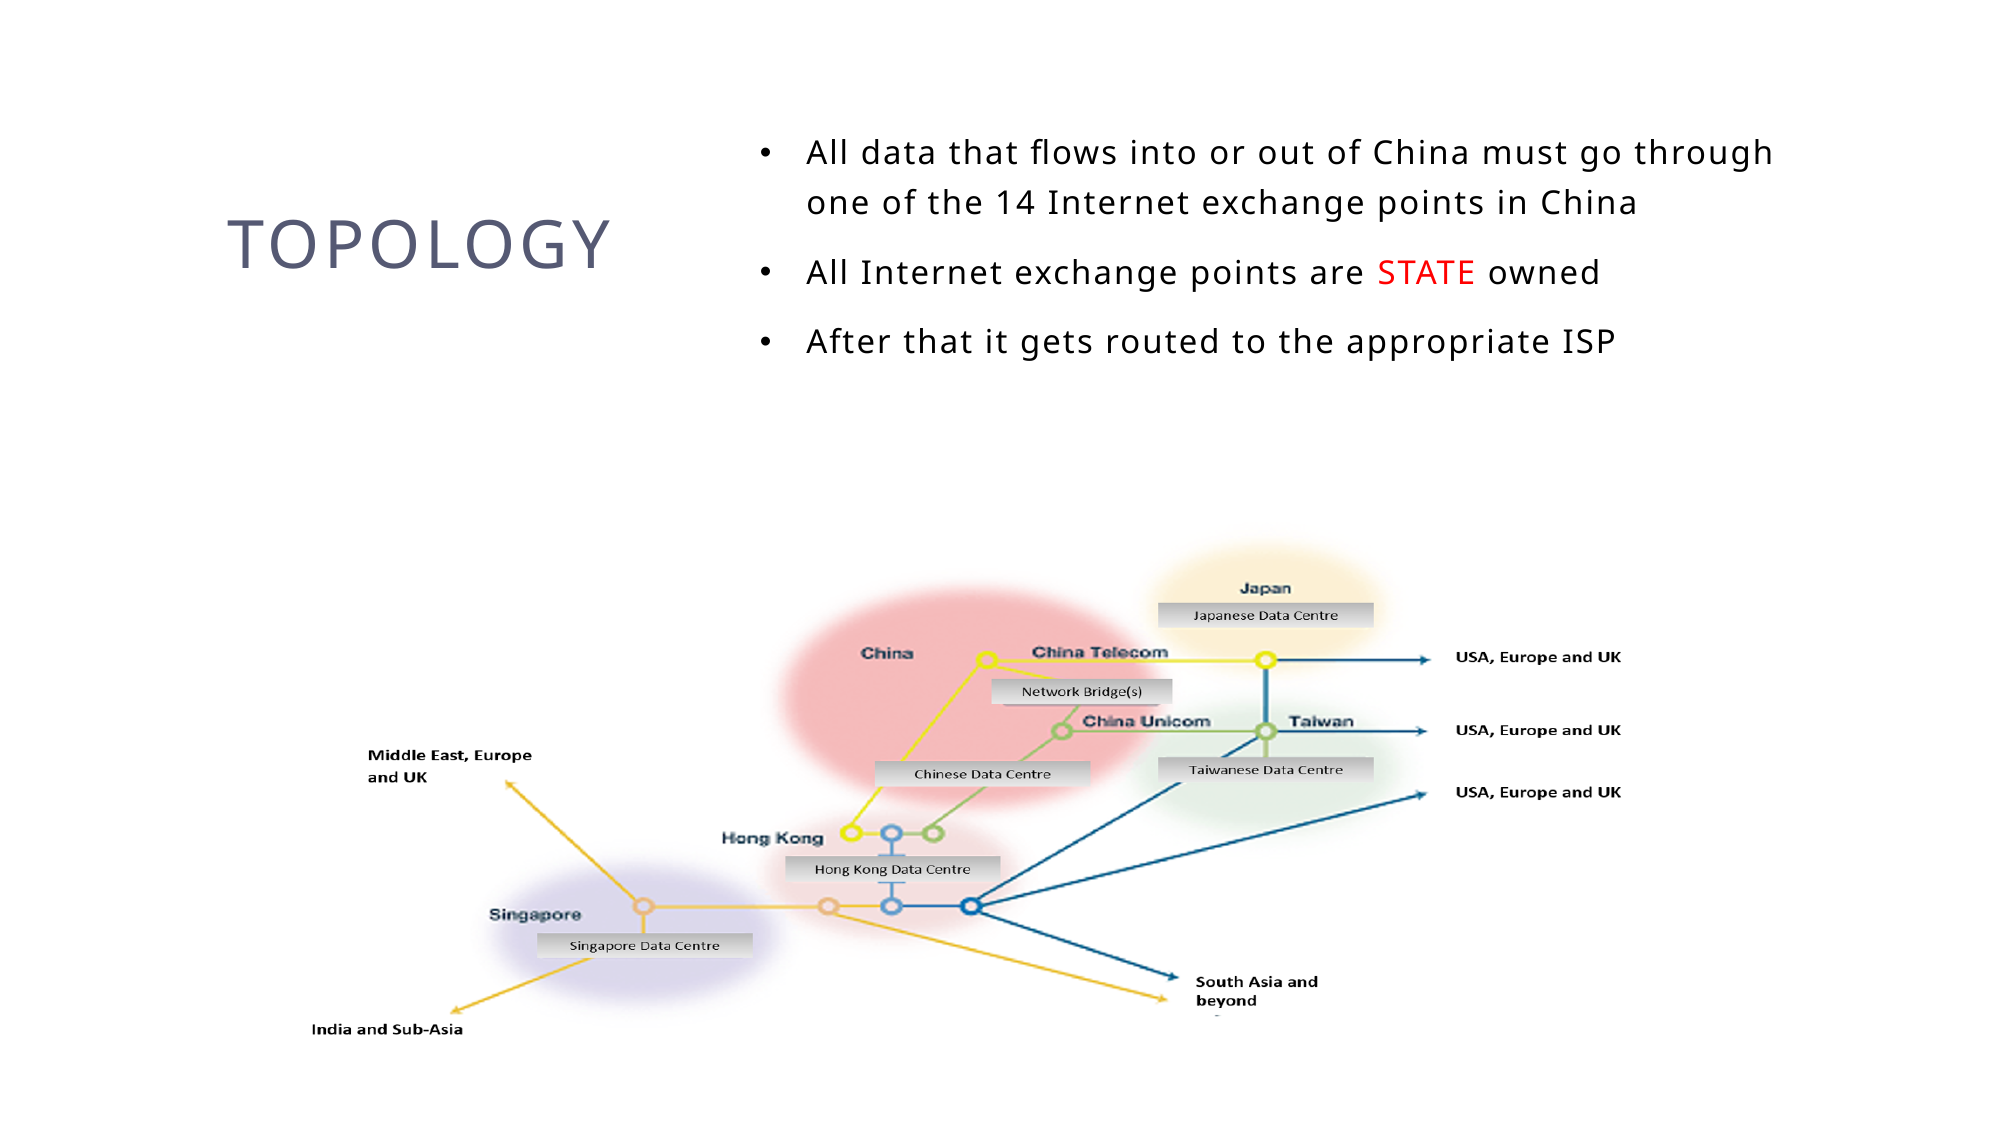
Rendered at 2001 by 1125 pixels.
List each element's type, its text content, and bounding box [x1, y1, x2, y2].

list All data that flows into or out of China must go through one of the 14 Internet exchange points in China All Internet exchange points are STATE owned After that it gets routed to the appropriate ISP [744, 114, 1820, 370]
title Topology [181, 161, 657, 332]
picture [212, 476, 1788, 1111]
